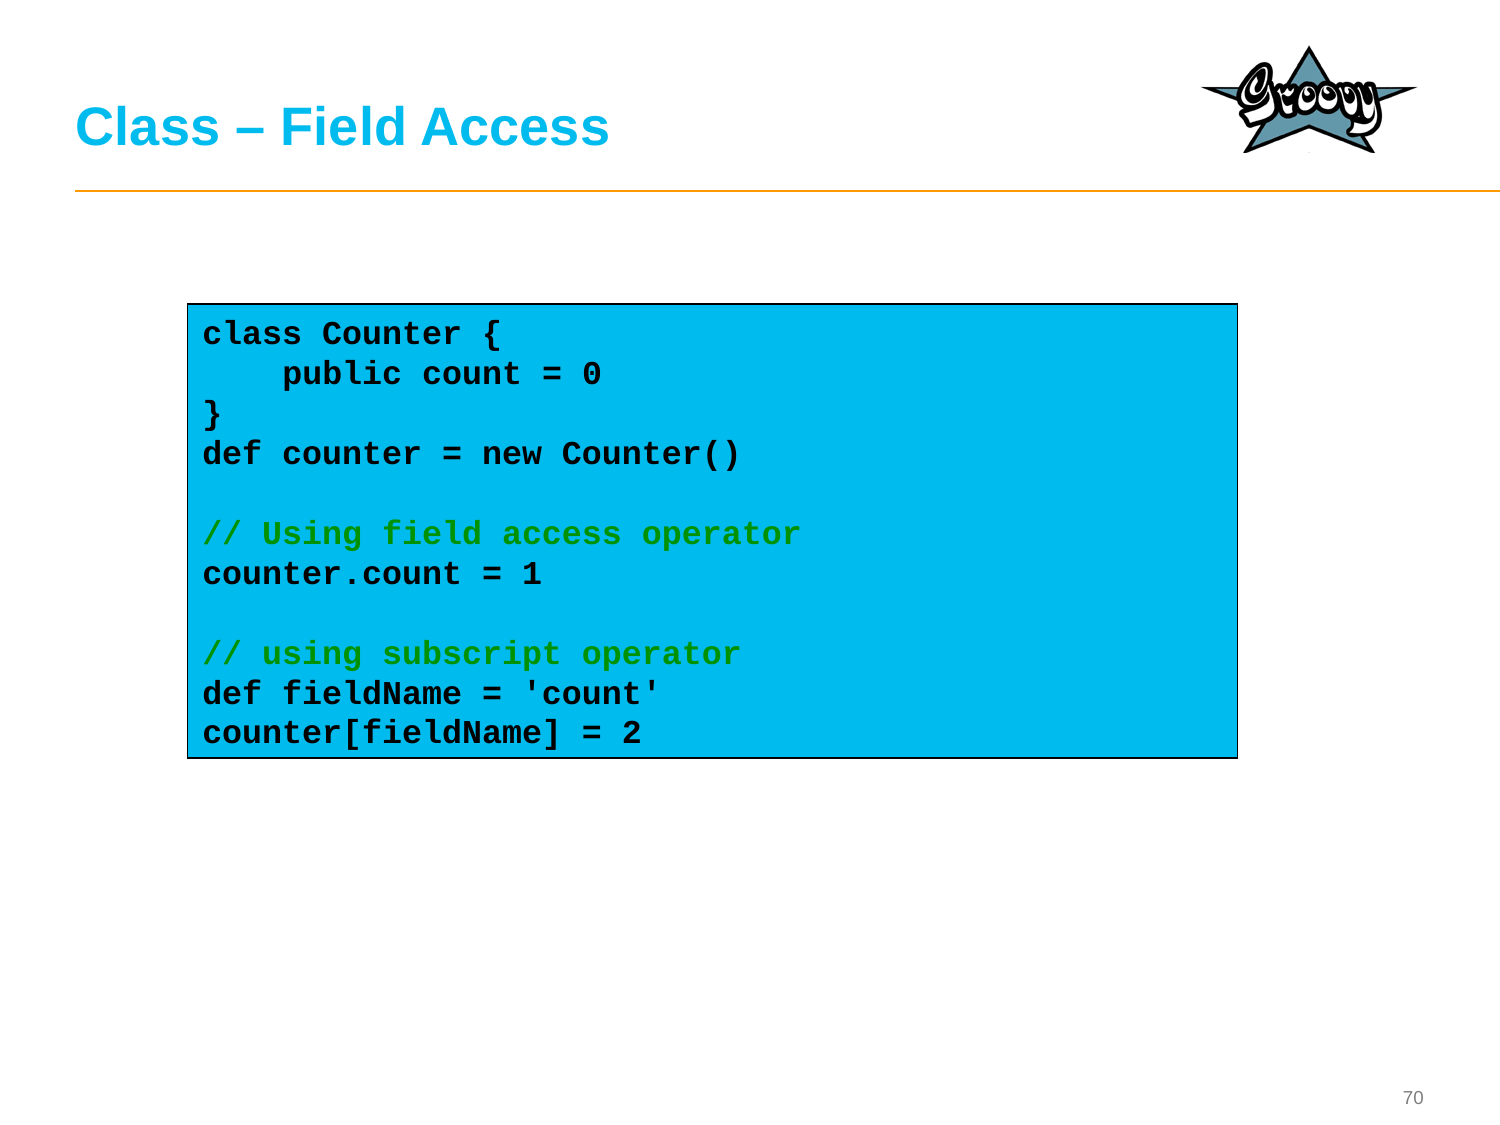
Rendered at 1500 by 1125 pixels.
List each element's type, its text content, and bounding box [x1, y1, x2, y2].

title Class – Field Access [75, 27, 1422, 157]
text_box class Counter { public count = 0 } def counter = new Counter() // Using field access operator counter.count = 1 // using subscript operator def fieldName = 'count' counter[fieldName] = 2 [187, 304, 1238, 758]
